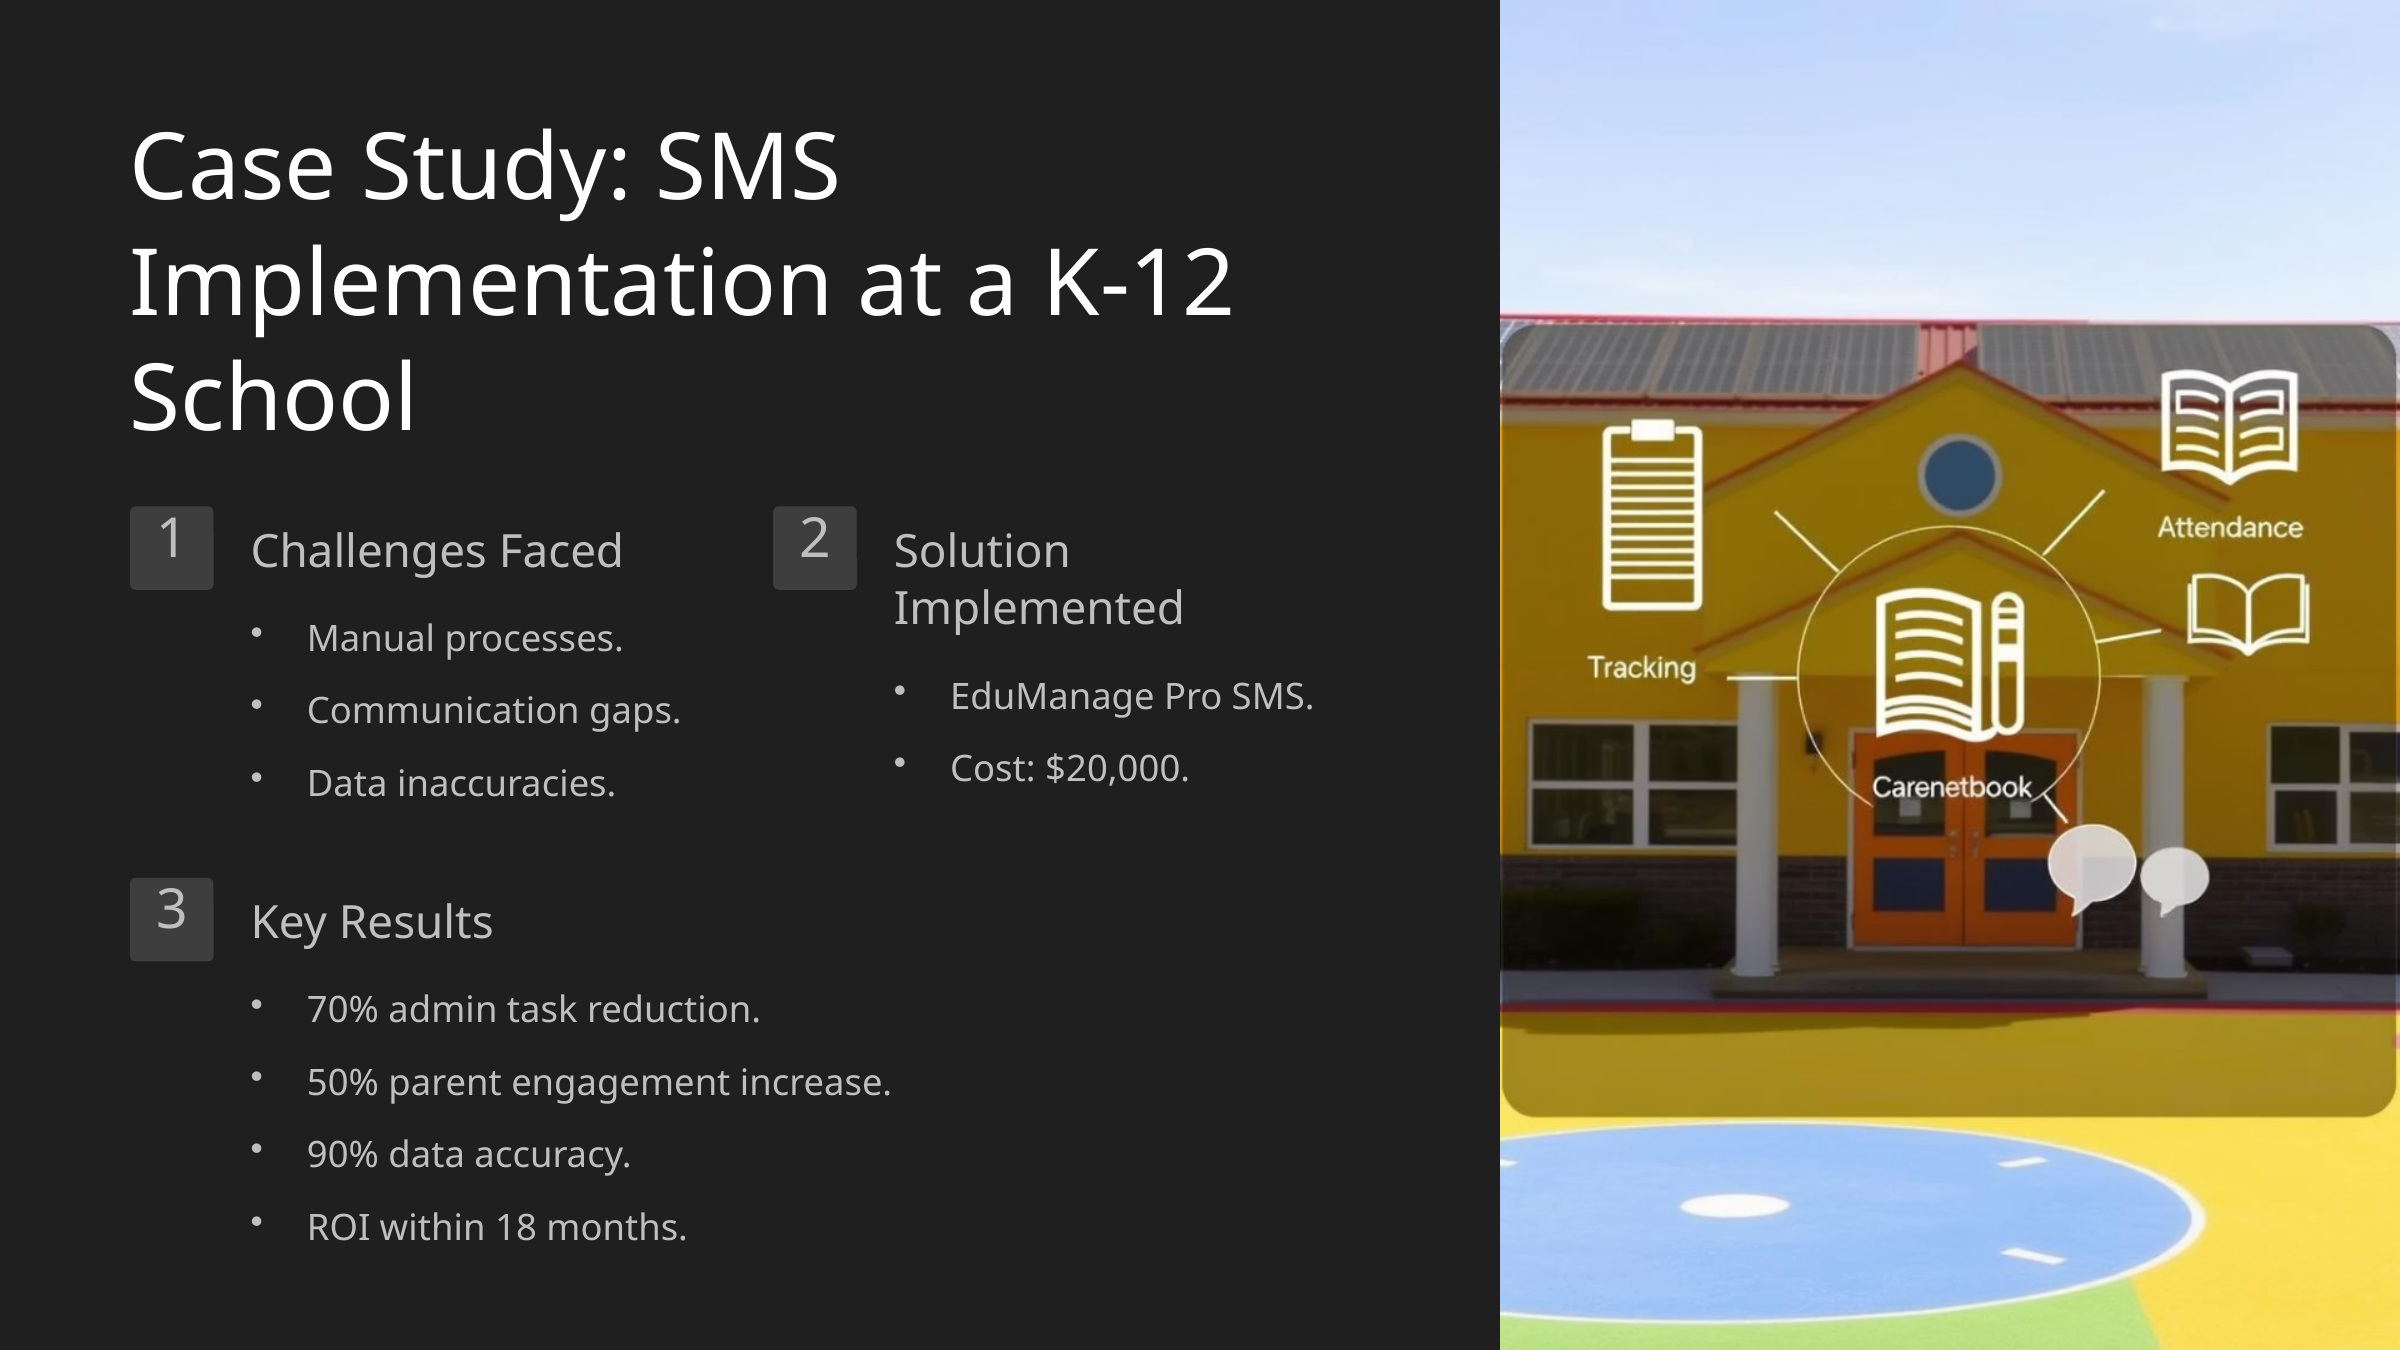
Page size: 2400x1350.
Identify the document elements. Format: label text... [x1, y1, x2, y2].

text_box 50% parent engagement increase. [250, 1043, 1370, 1103]
text_box 1 [143, 513, 200, 583]
text_box ROI within 18 months. [250, 1188, 1370, 1248]
text_box 3 [143, 884, 200, 955]
text_box EduManage Pro SMS. [893, 657, 1370, 717]
text_box Data inaccuracies. [250, 744, 727, 804]
text_box [129, 877, 214, 962]
text_box Communication gaps. [250, 671, 727, 731]
text_box Cost: $20,000. [893, 729, 1370, 790]
text_box Key Results [250, 890, 715, 949]
text_box 2 [787, 513, 843, 583]
text_box Challenges Faced [250, 518, 715, 577]
text_box Case Study: SMS Implementation at a K-12 School [129, 102, 1370, 451]
picture [1499, 0, 2400, 1350]
text_box Solution Implemented [893, 518, 1370, 635]
text_box 90% data accuracy. [250, 1115, 1370, 1176]
text_box [773, 506, 857, 590]
text_box 70% admin task reduction. [250, 970, 1370, 1031]
text_box Manual processes. [250, 599, 727, 659]
text_box [129, 506, 214, 590]
